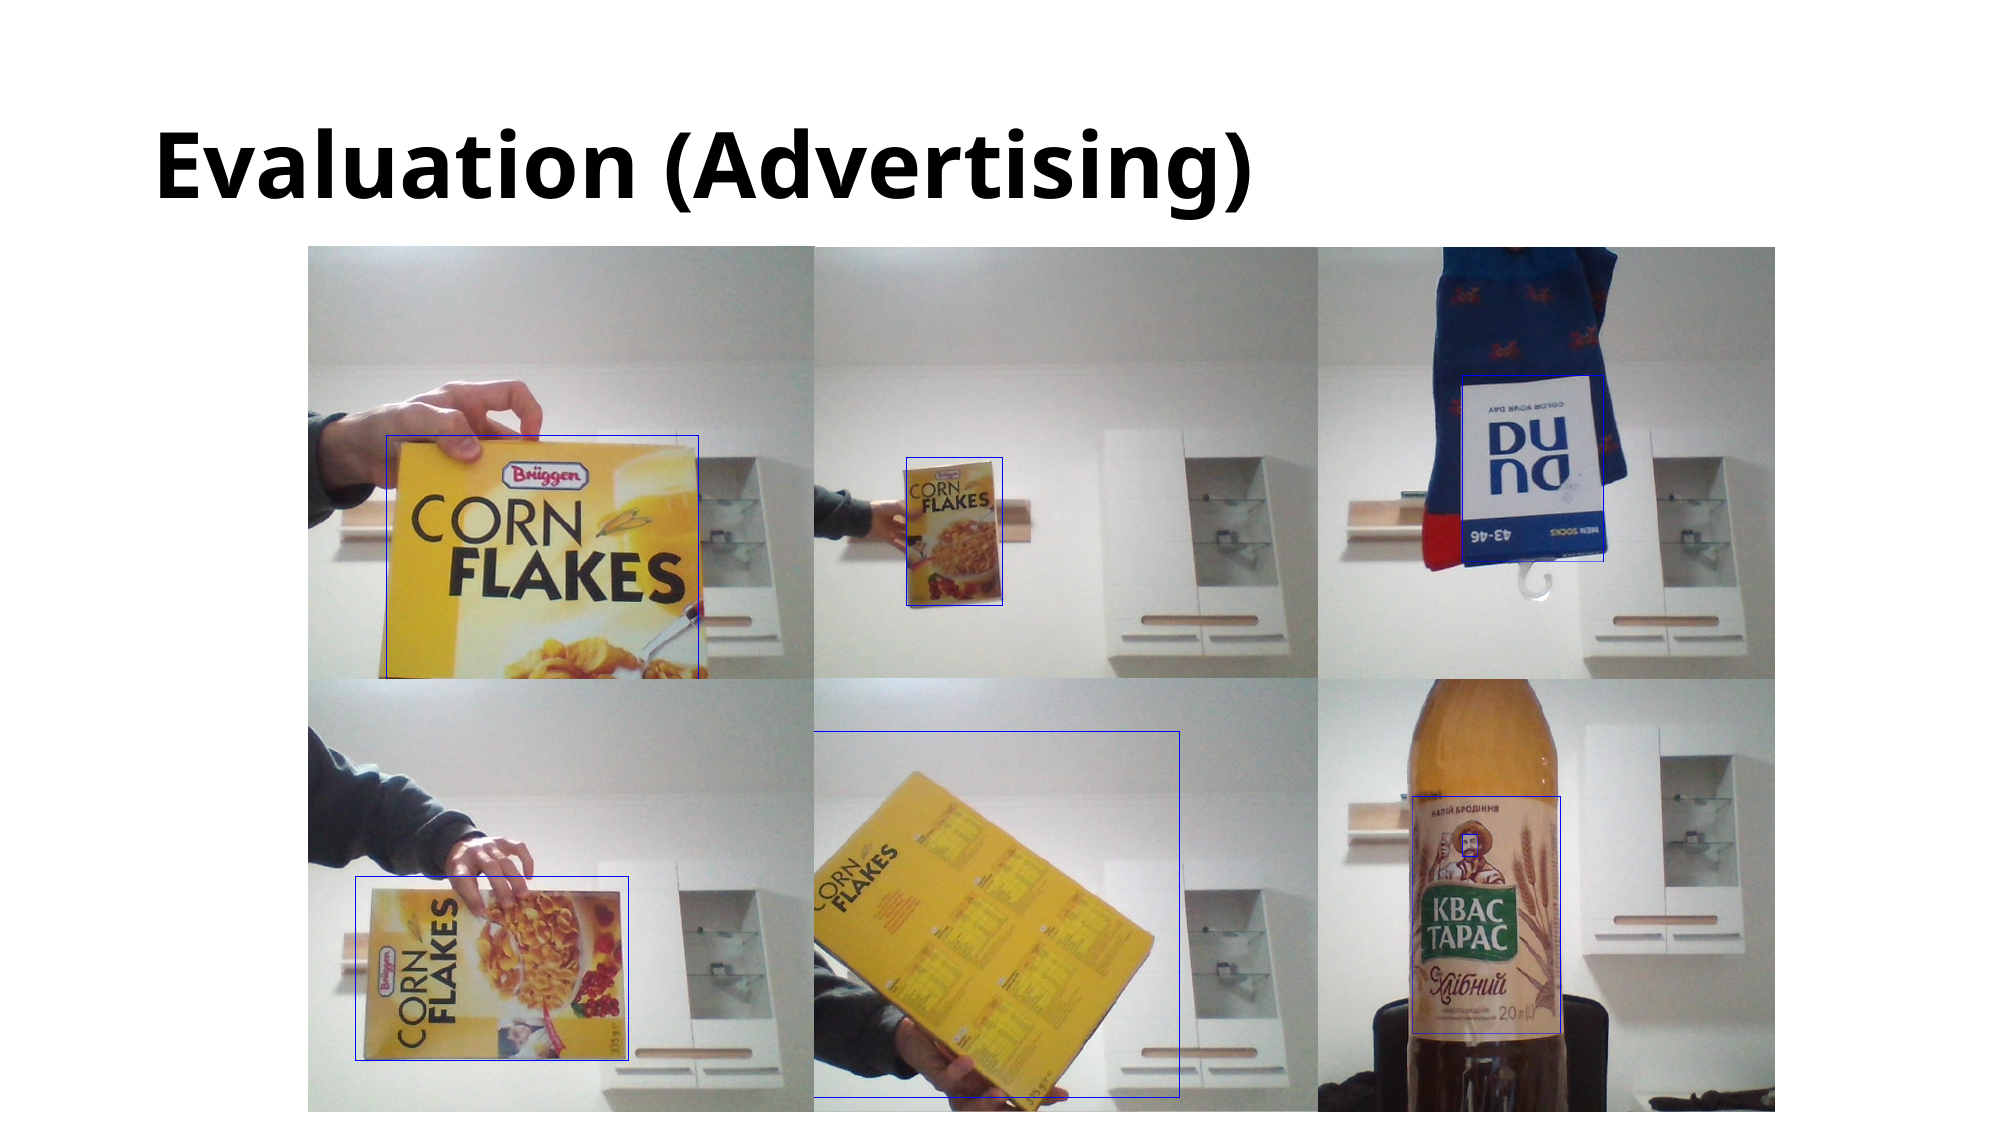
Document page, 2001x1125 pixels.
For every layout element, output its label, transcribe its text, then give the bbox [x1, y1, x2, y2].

title Evaluation (Advertising) [137, 59, 1863, 278]
picture [308, 246, 1775, 1113]
